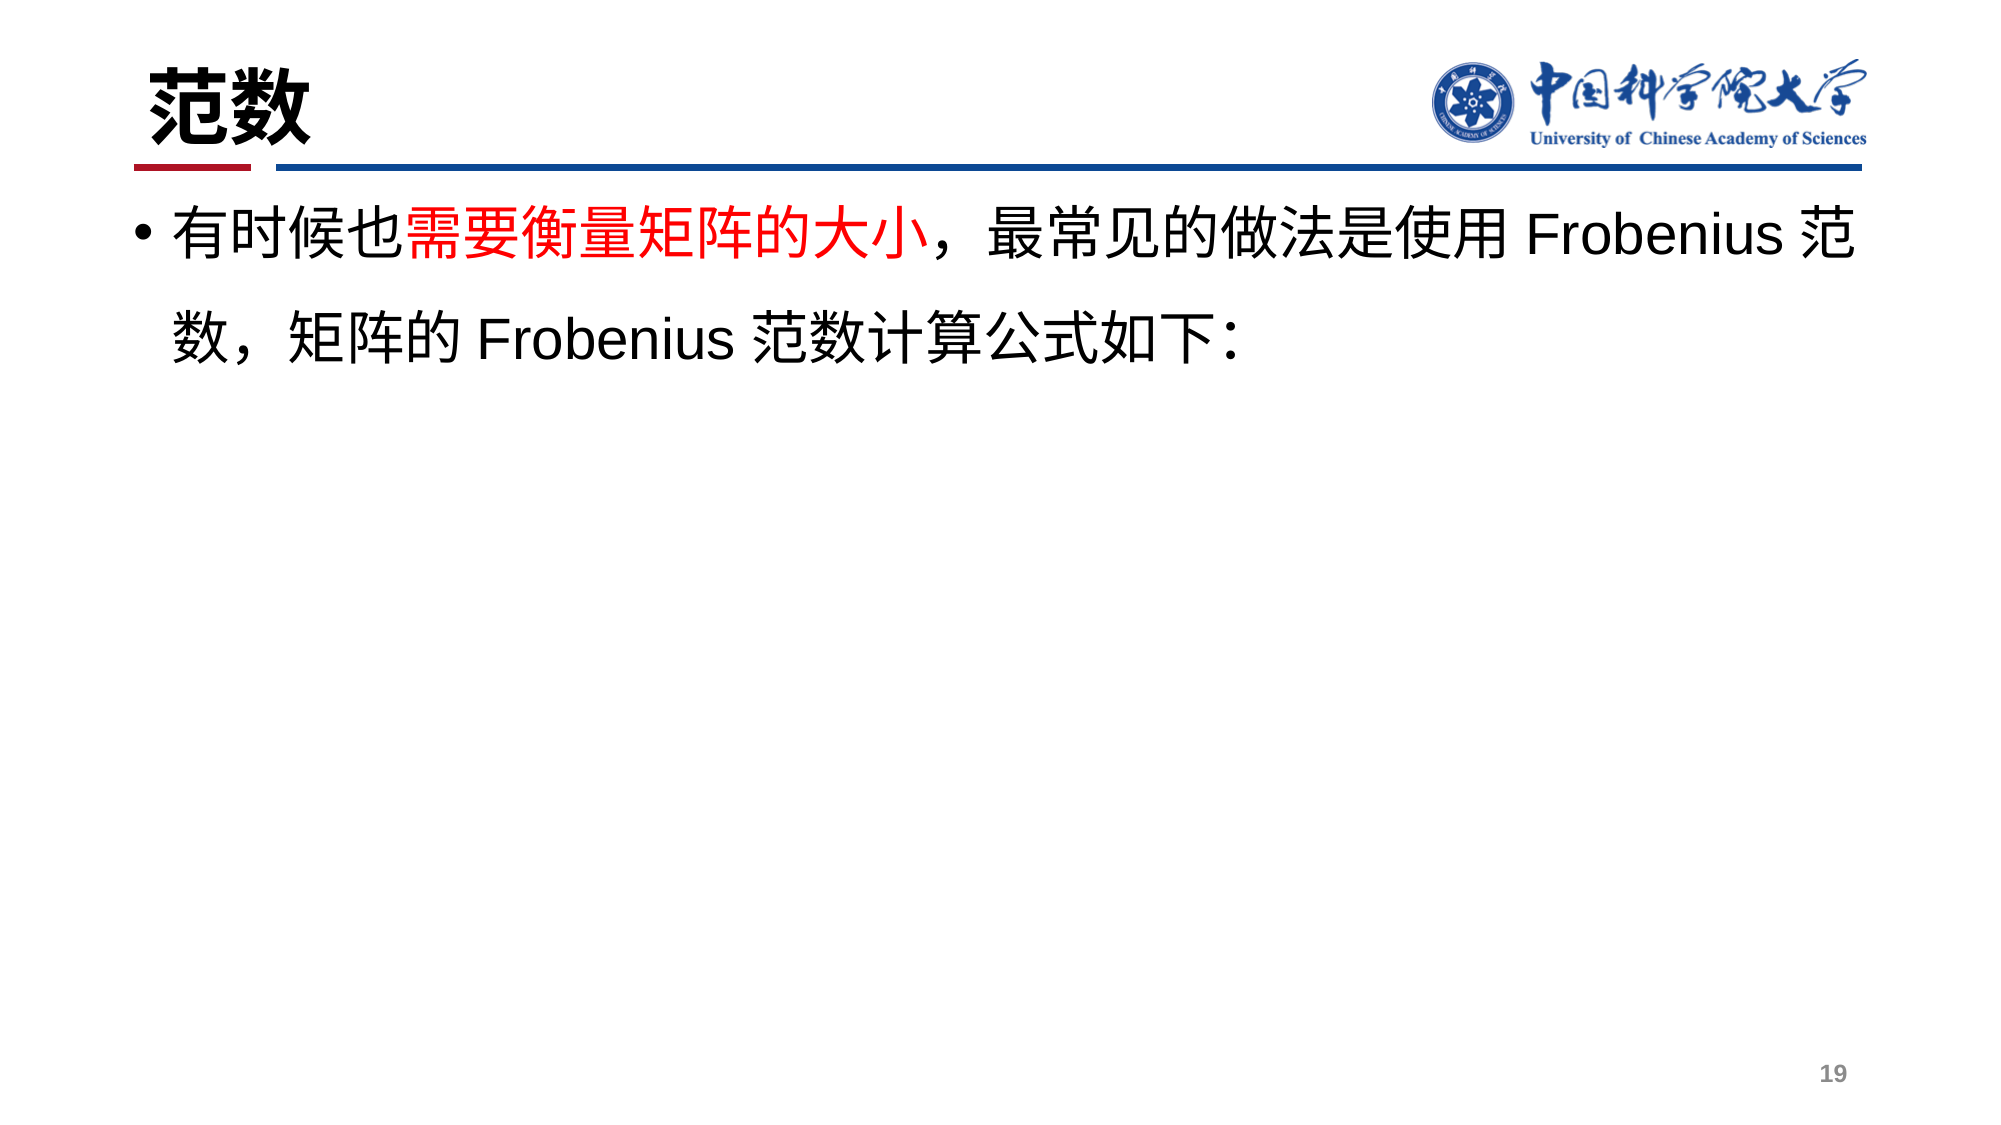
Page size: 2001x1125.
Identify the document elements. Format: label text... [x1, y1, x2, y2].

picture [1469, 59, 1867, 148]
title 范数 [130, 0, 1469, 163]
slide_number 19 [1412, 1042, 1863, 1103]
